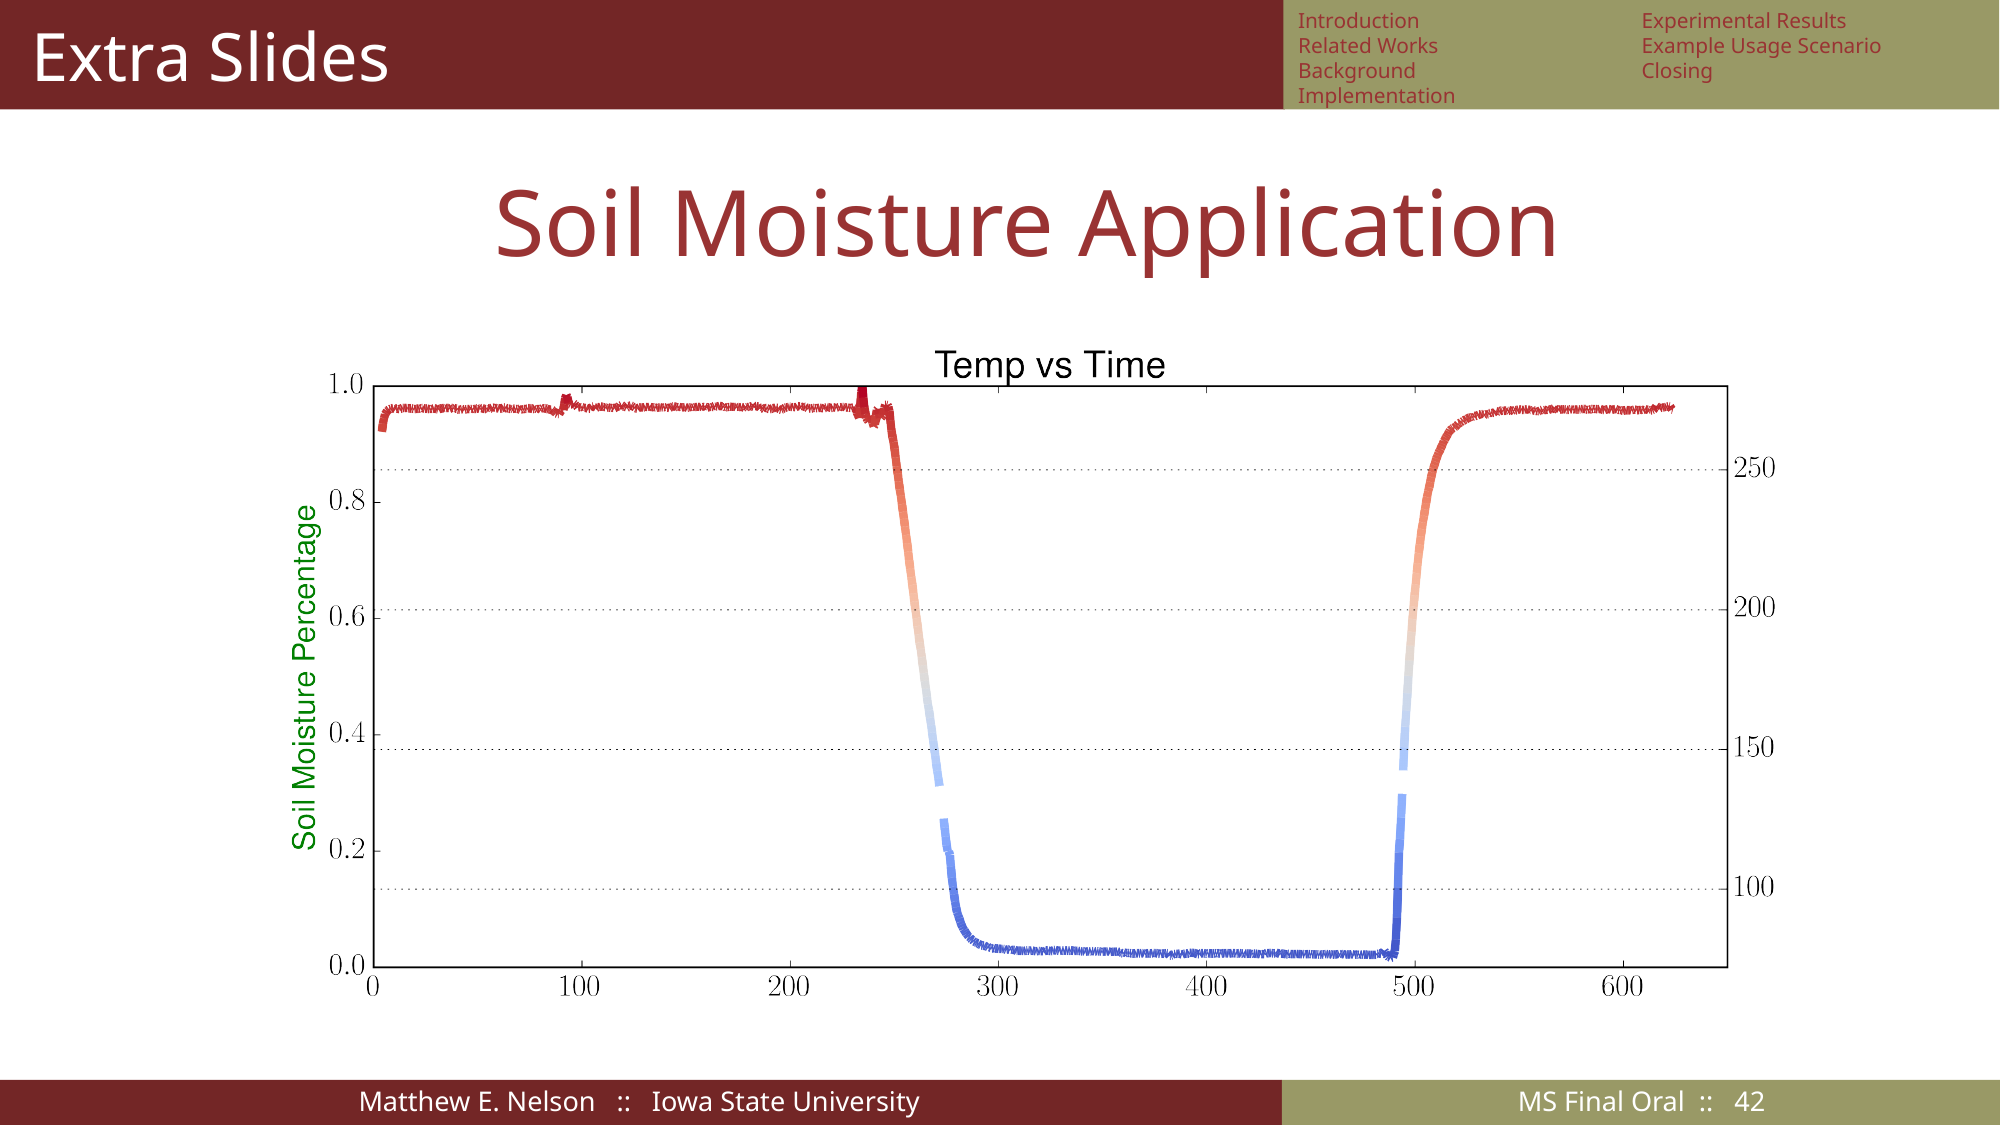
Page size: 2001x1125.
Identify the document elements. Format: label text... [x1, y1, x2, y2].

title Extra Slides [16, 0, 1283, 110]
picture [155, 311, 1902, 1061]
text_box Soil Moisture Application [479, 157, 1578, 283]
text_box Introduction Related Works Background Implementation Experimental Results Example Usage Scenario Closing [1283, 0, 2000, 110]
